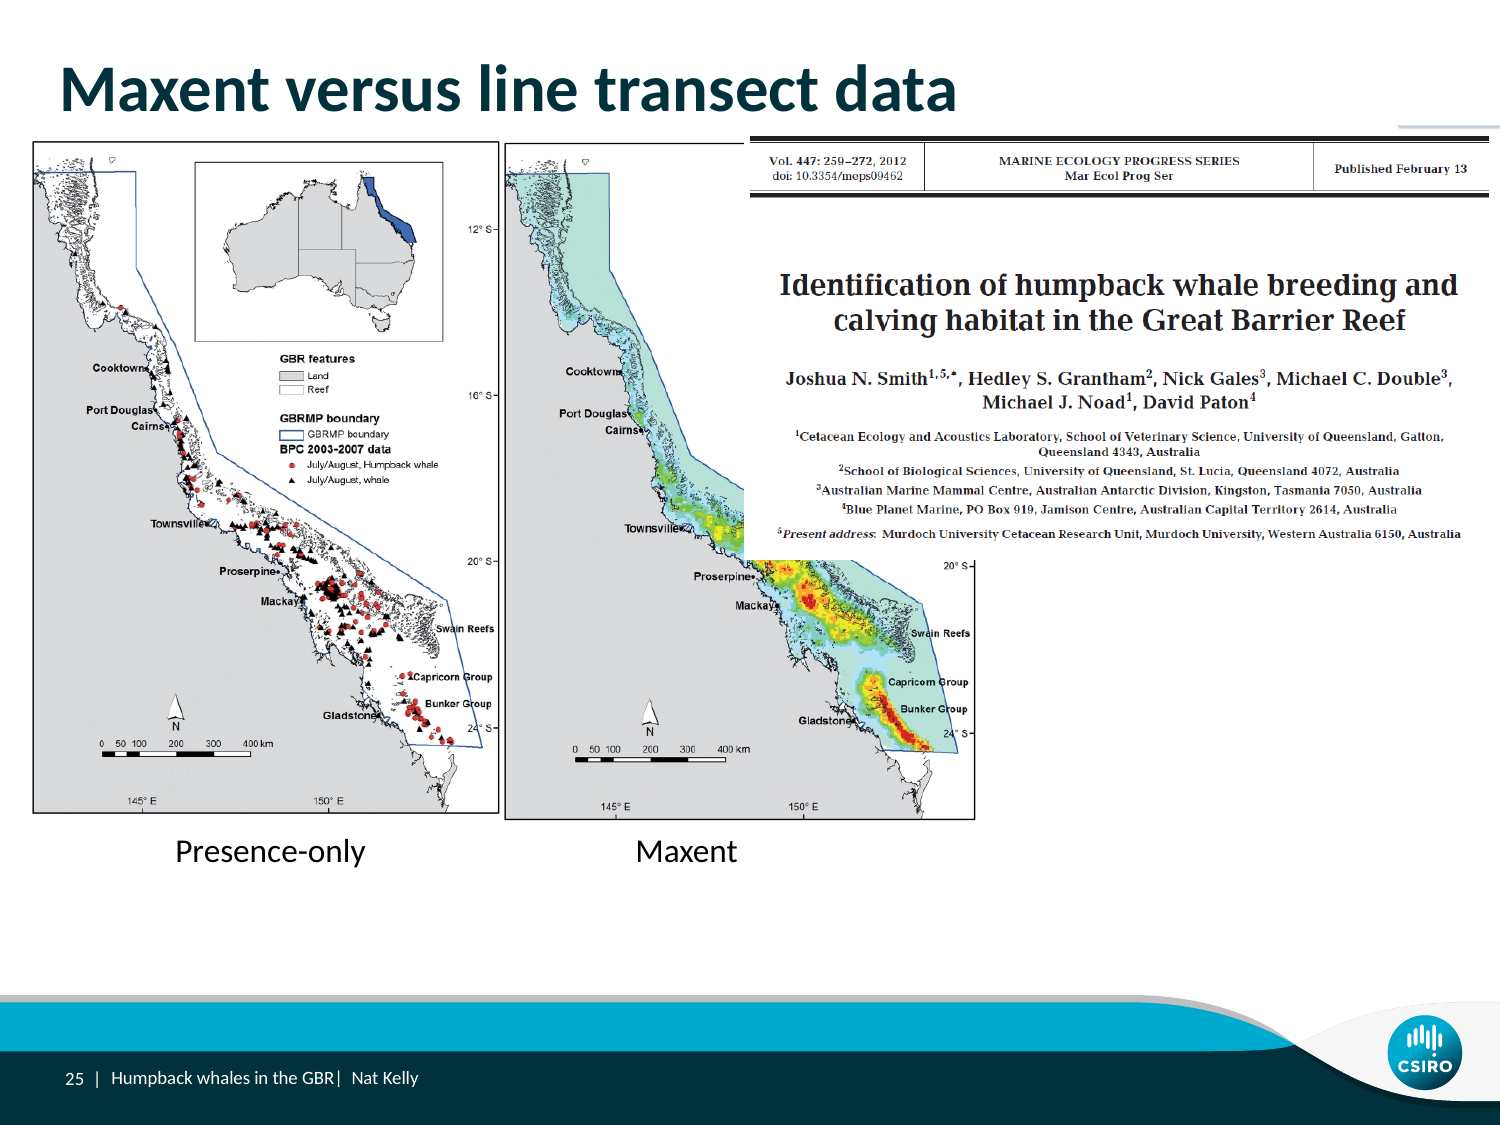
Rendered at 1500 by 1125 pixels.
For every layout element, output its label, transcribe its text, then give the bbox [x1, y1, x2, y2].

slide_number 25 | [54, 1067, 102, 1088]
text_box Maxent [620, 832, 753, 877]
picture [29, 125, 1500, 823]
list Maxent versus line transect data [59, 44, 1447, 135]
footer Humpback whales in the GBR| Nat Kelly [111, 1067, 1110, 1088]
text_box Presence-only [160, 827, 381, 877]
